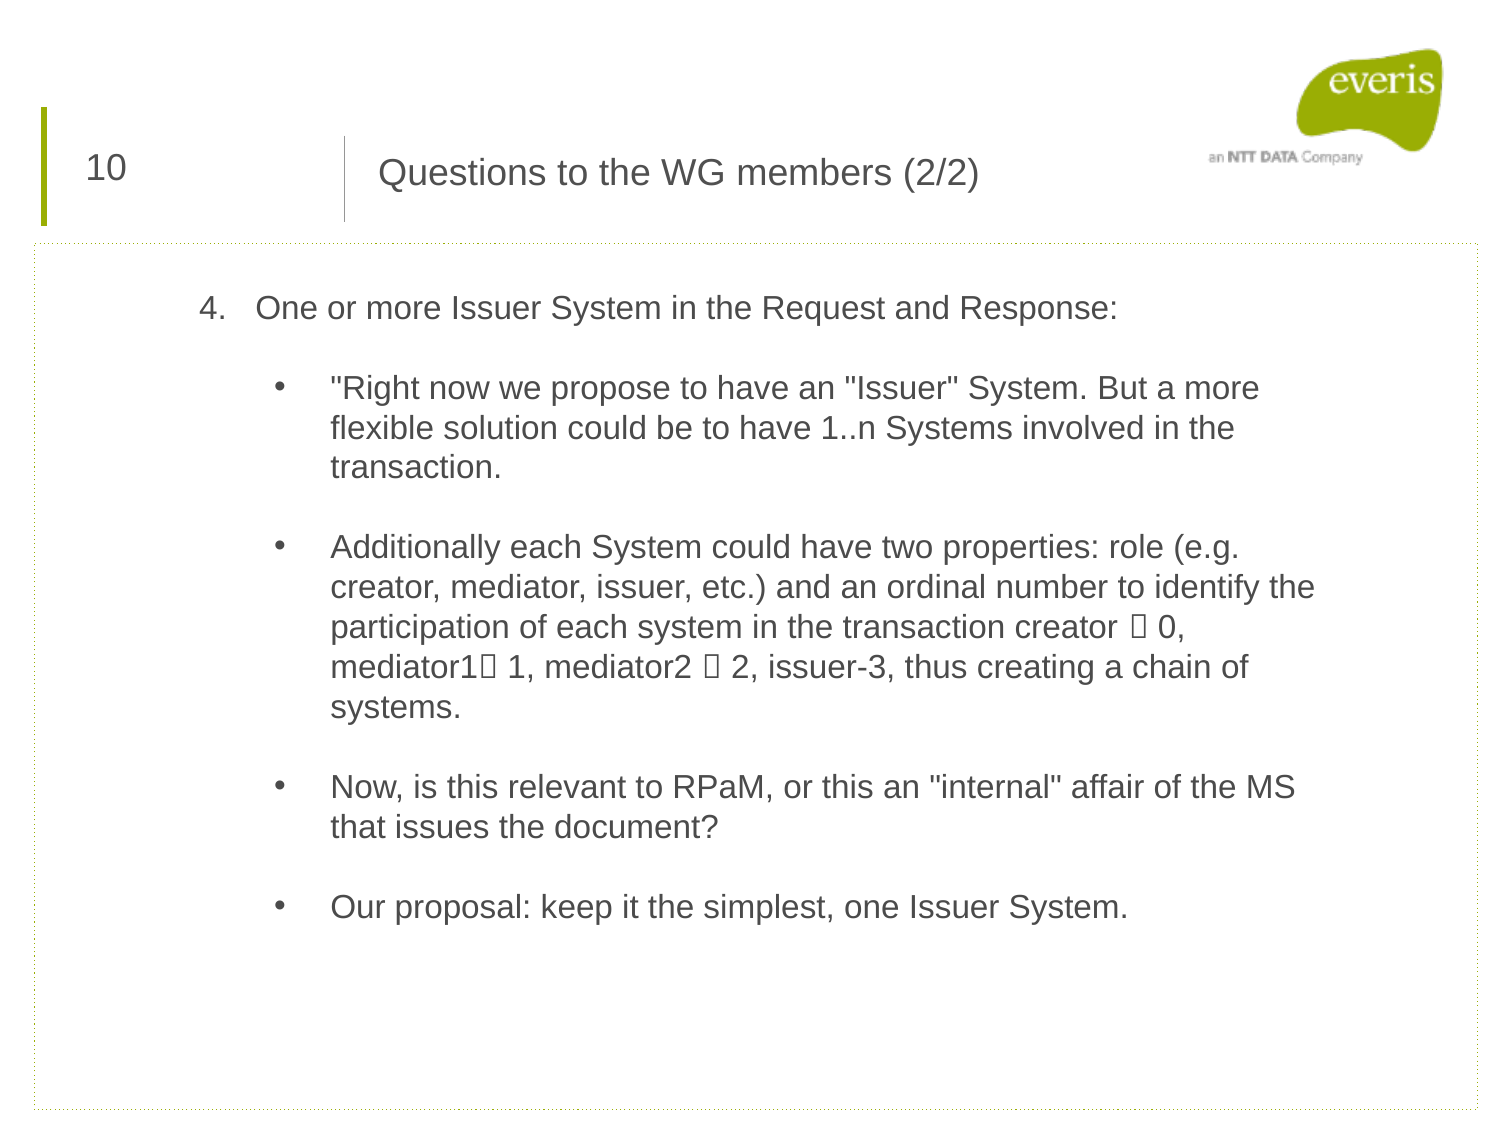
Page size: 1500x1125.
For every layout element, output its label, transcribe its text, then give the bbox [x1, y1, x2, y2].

picture [1199, 27, 1453, 186]
text_box [34, 243, 1478, 1110]
text_box One or more Issuer System in the Request and Response: "Right now we propose to have an "Issuer" System. But a more flexible solution could be to have 1..n Systems involved in the transaction. Additionally each System could have two properties: role (e.g. creator, mediator, issuer, etc.) and an ordinal number to identify the participation of each system in the transaction creator  0, mediator1 1, mediator2  2, issuer-3, thus creating a chain of systems. Now, is this relevant to RPaM, or this an "internal" affair of the MS that issues the document? Our proposal: keep it the simplest, one Issuer System. [34, 278, 1374, 972]
list Questions to the WG members (2/2) [363, 145, 1201, 203]
list 10 [70, 140, 306, 210]
